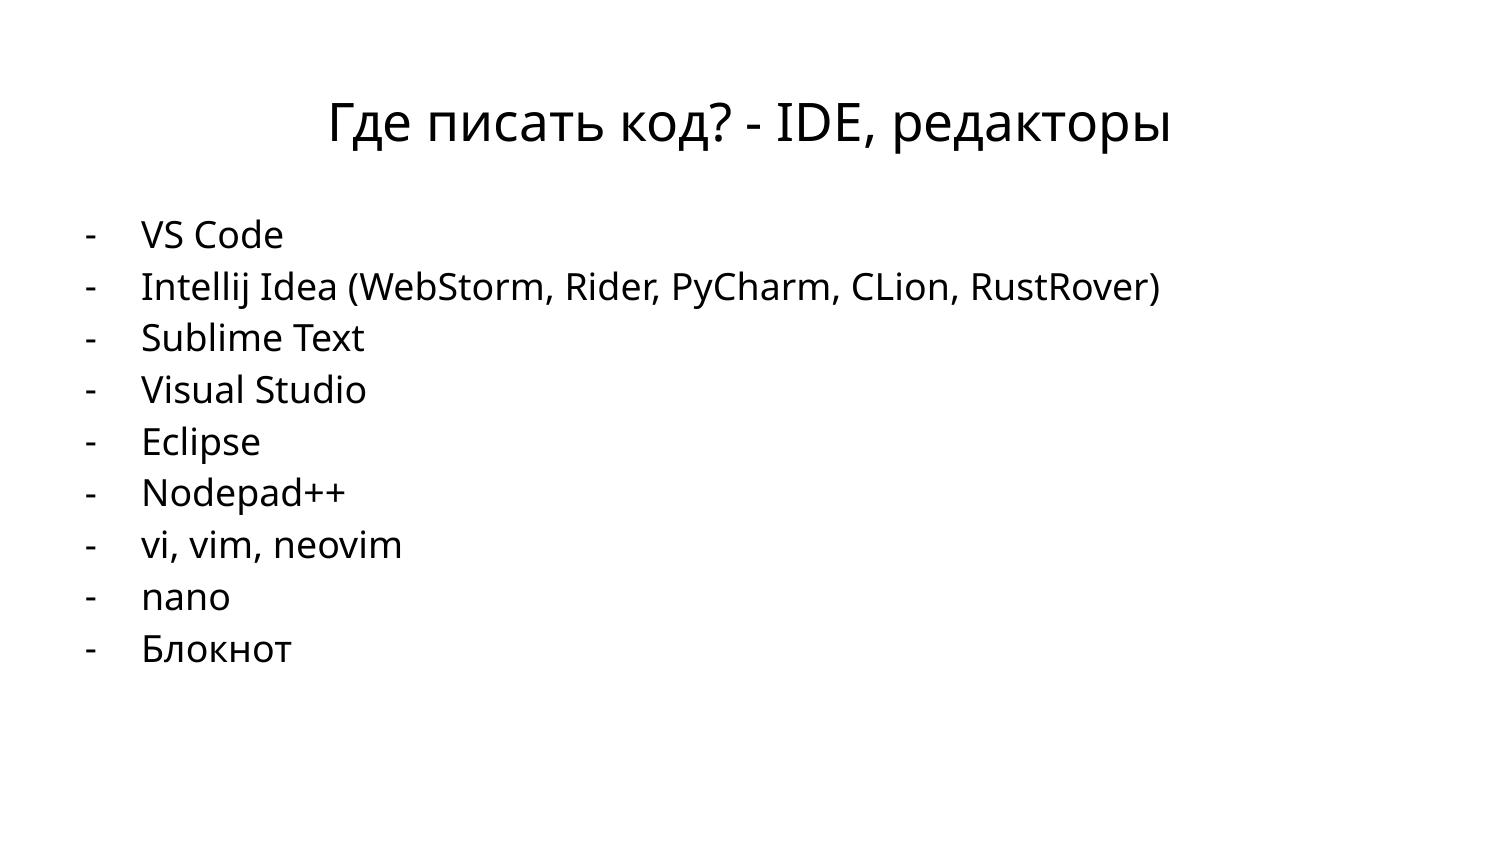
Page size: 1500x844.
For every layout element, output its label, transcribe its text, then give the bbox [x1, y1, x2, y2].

title Где писать код? - IDE, редакторы [51, 72, 1449, 167]
list VS Code Intellij Idea (WebStorm, Rider, PyCharm, CLion, RustRover) Sublime Text Visual Studio Eclipse Nodepad++ vi, vim, neovim nano Блокнот [51, 189, 1449, 750]
